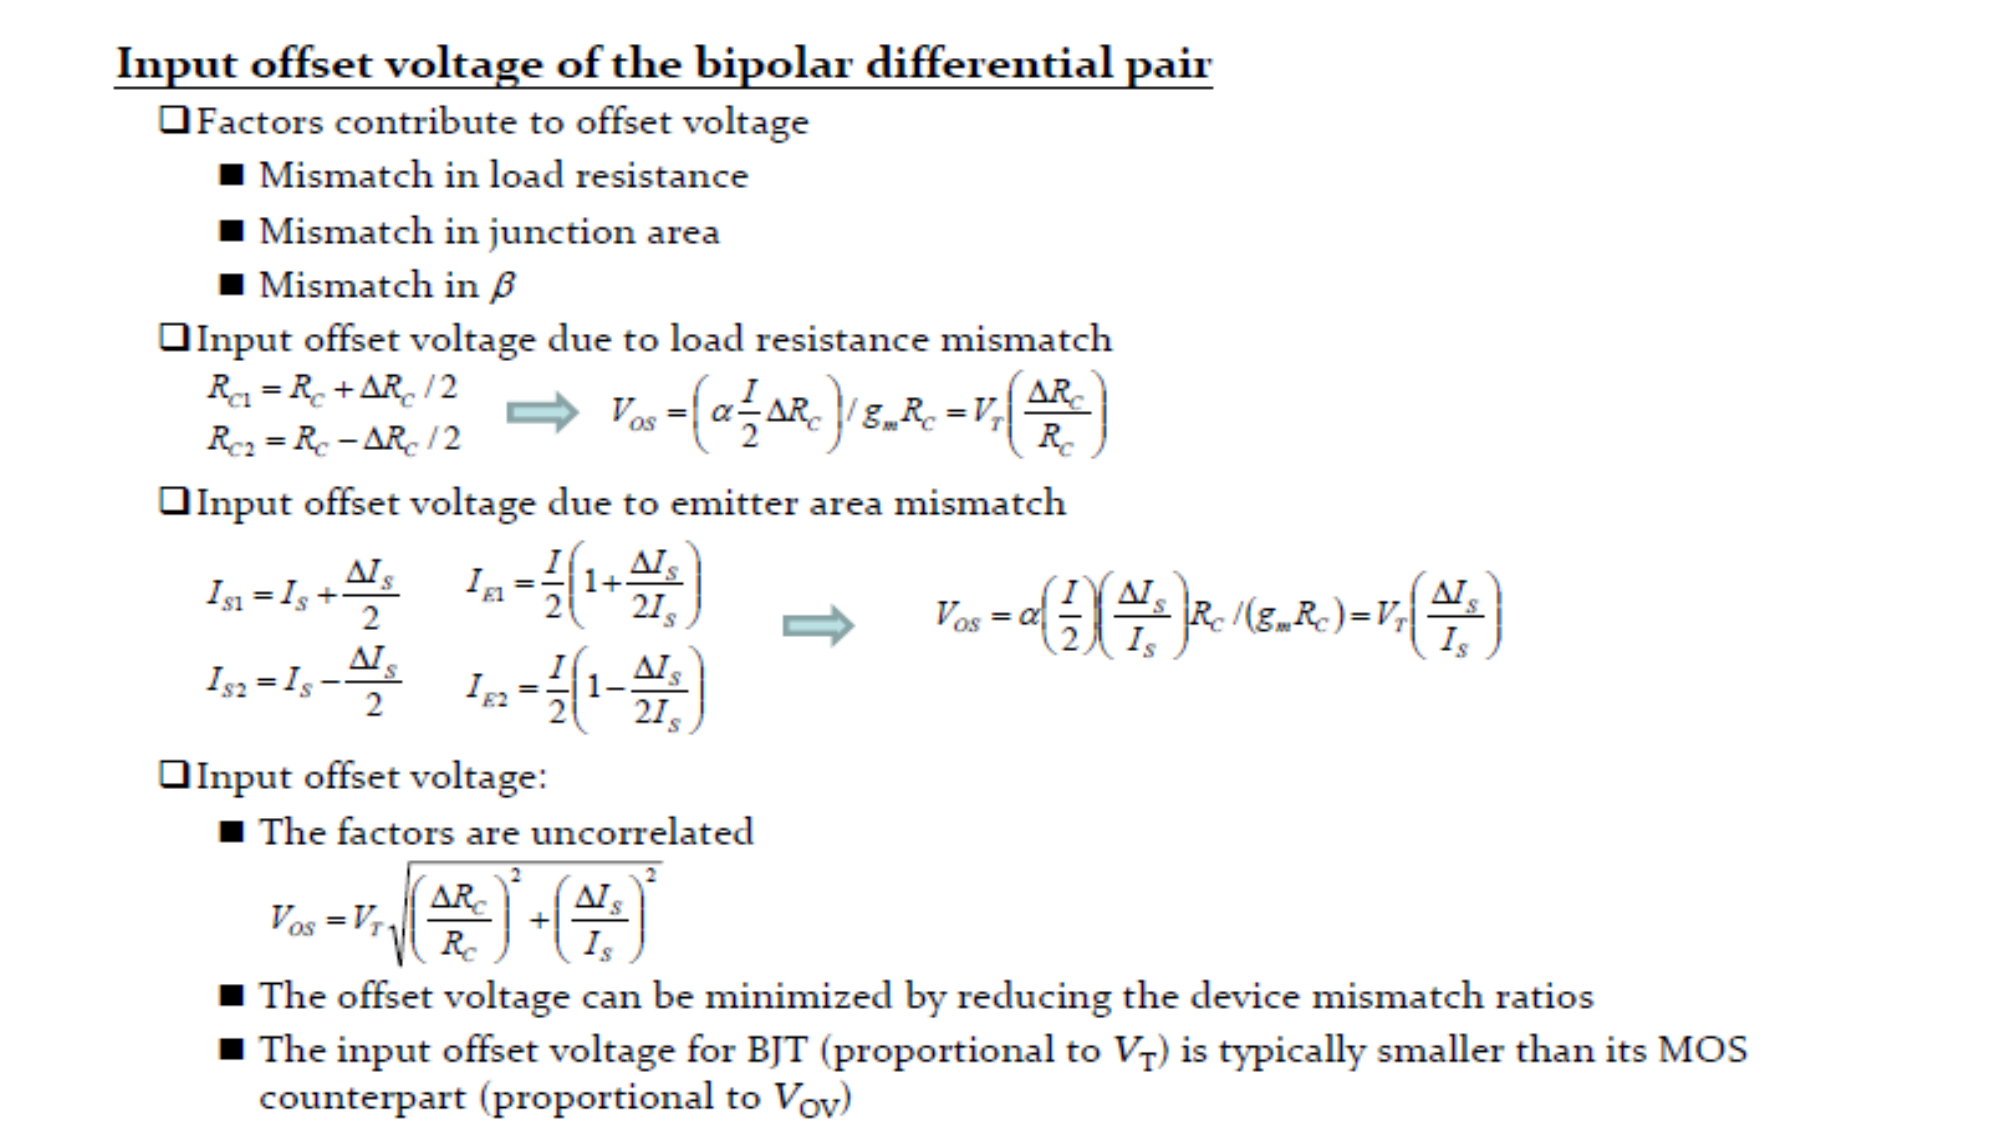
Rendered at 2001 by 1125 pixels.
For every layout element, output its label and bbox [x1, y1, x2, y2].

picture [102, 36, 1752, 1125]
